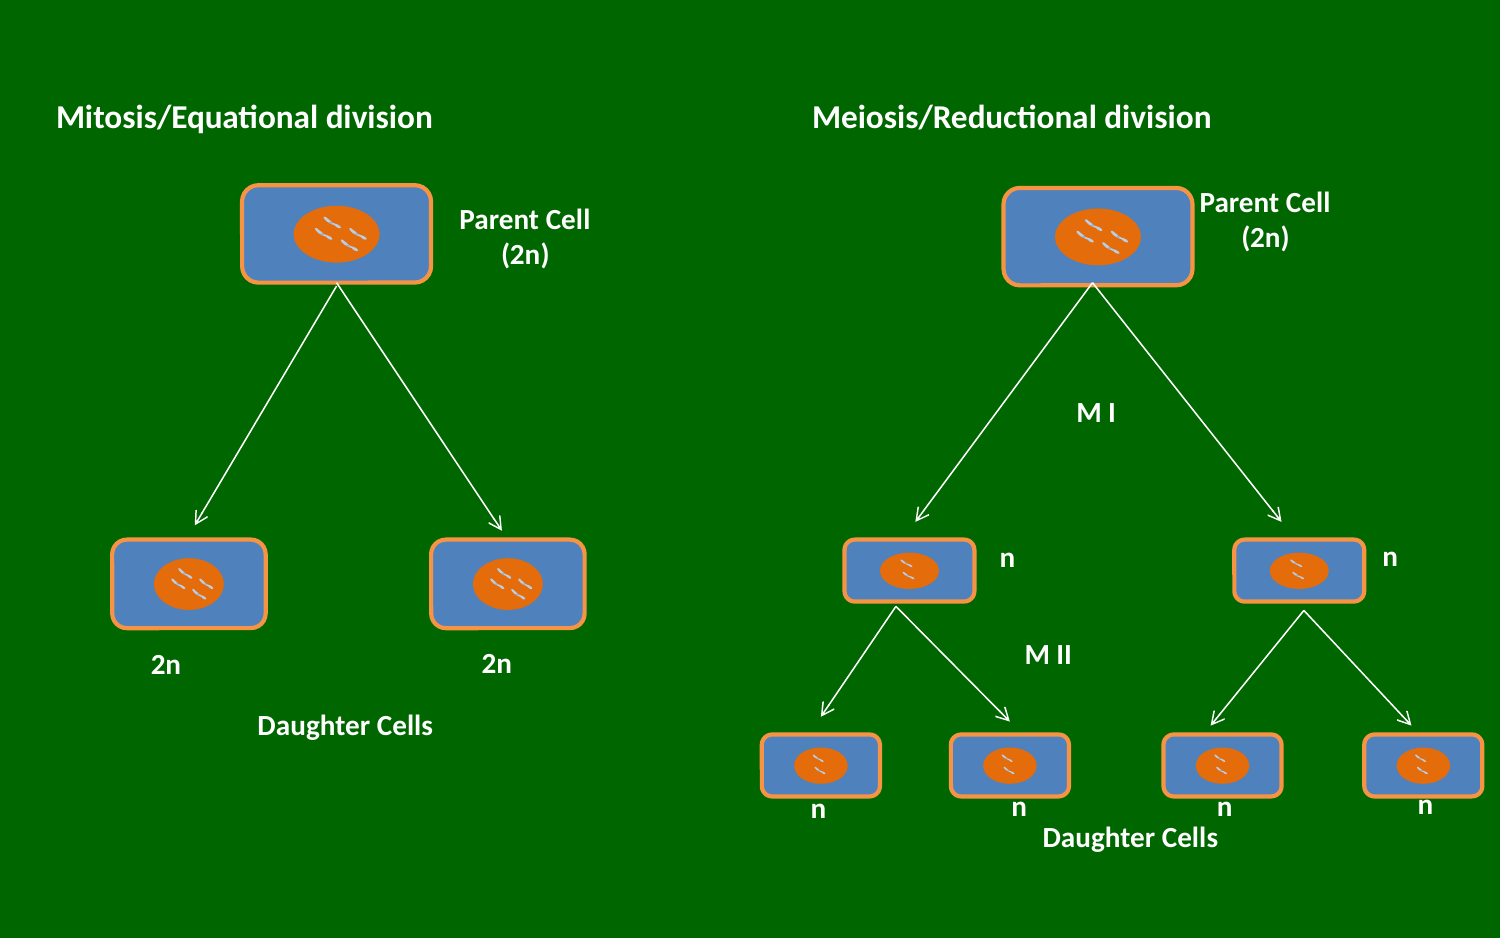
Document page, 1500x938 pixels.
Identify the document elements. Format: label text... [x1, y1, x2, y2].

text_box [111, 282, 585, 750]
text_box Mitosis/Equational division [41, 87, 691, 143]
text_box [844, 282, 1414, 602]
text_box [241, 184, 607, 283]
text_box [1003, 176, 1347, 281]
text_box Meiosis/Reductional division [797, 87, 1459, 143]
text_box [761, 606, 1483, 862]
